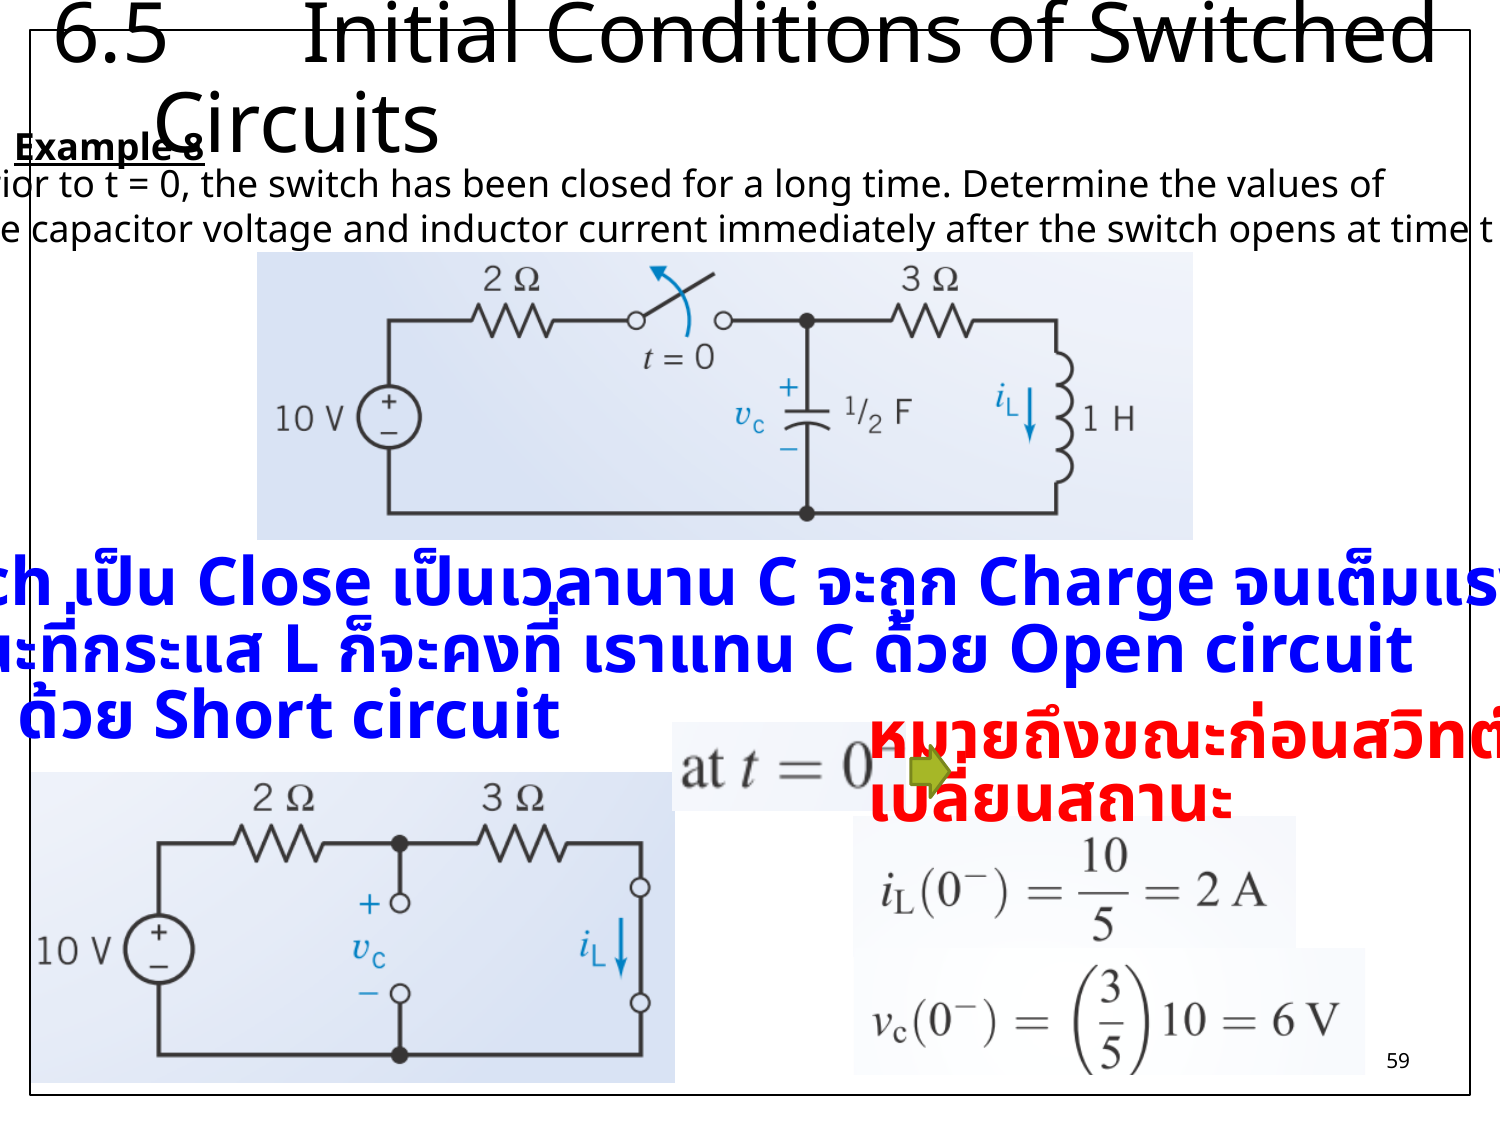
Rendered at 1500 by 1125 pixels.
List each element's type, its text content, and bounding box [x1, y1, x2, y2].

title 6.5 Initial Conditions of Switched Circuits [37, 0, 1463, 153]
text_box Example 8 [0, 120, 278, 176]
text_box [911, 743, 951, 800]
text_box หมายถึงขณะก่อนสวิทต์ เปลี่ยนสถานะ [852, 701, 1500, 842]
text_box Prior to t = 0, the switch has been closed for a long time. Determine the values of the capacitor voltage and inductor current immediately after the switch opens at time t = 0. [0, 153, 1500, 258]
picture [853, 815, 1366, 1076]
picture [257, 252, 1193, 541]
slide_number 59 [1074, 1024, 1425, 1100]
picture [31, 722, 906, 1083]
text_box เมื่อ Switch เป็น Close เป็นเวลานาน C จะถูก Charge จนเต็มแรงดันของ C จะคงที่ ขณะที่กระแส L ก็จะคงที่ เราแทน C ด้วย Open circuit และแทน L ด้วย Short circuit [0, 544, 1500, 760]
